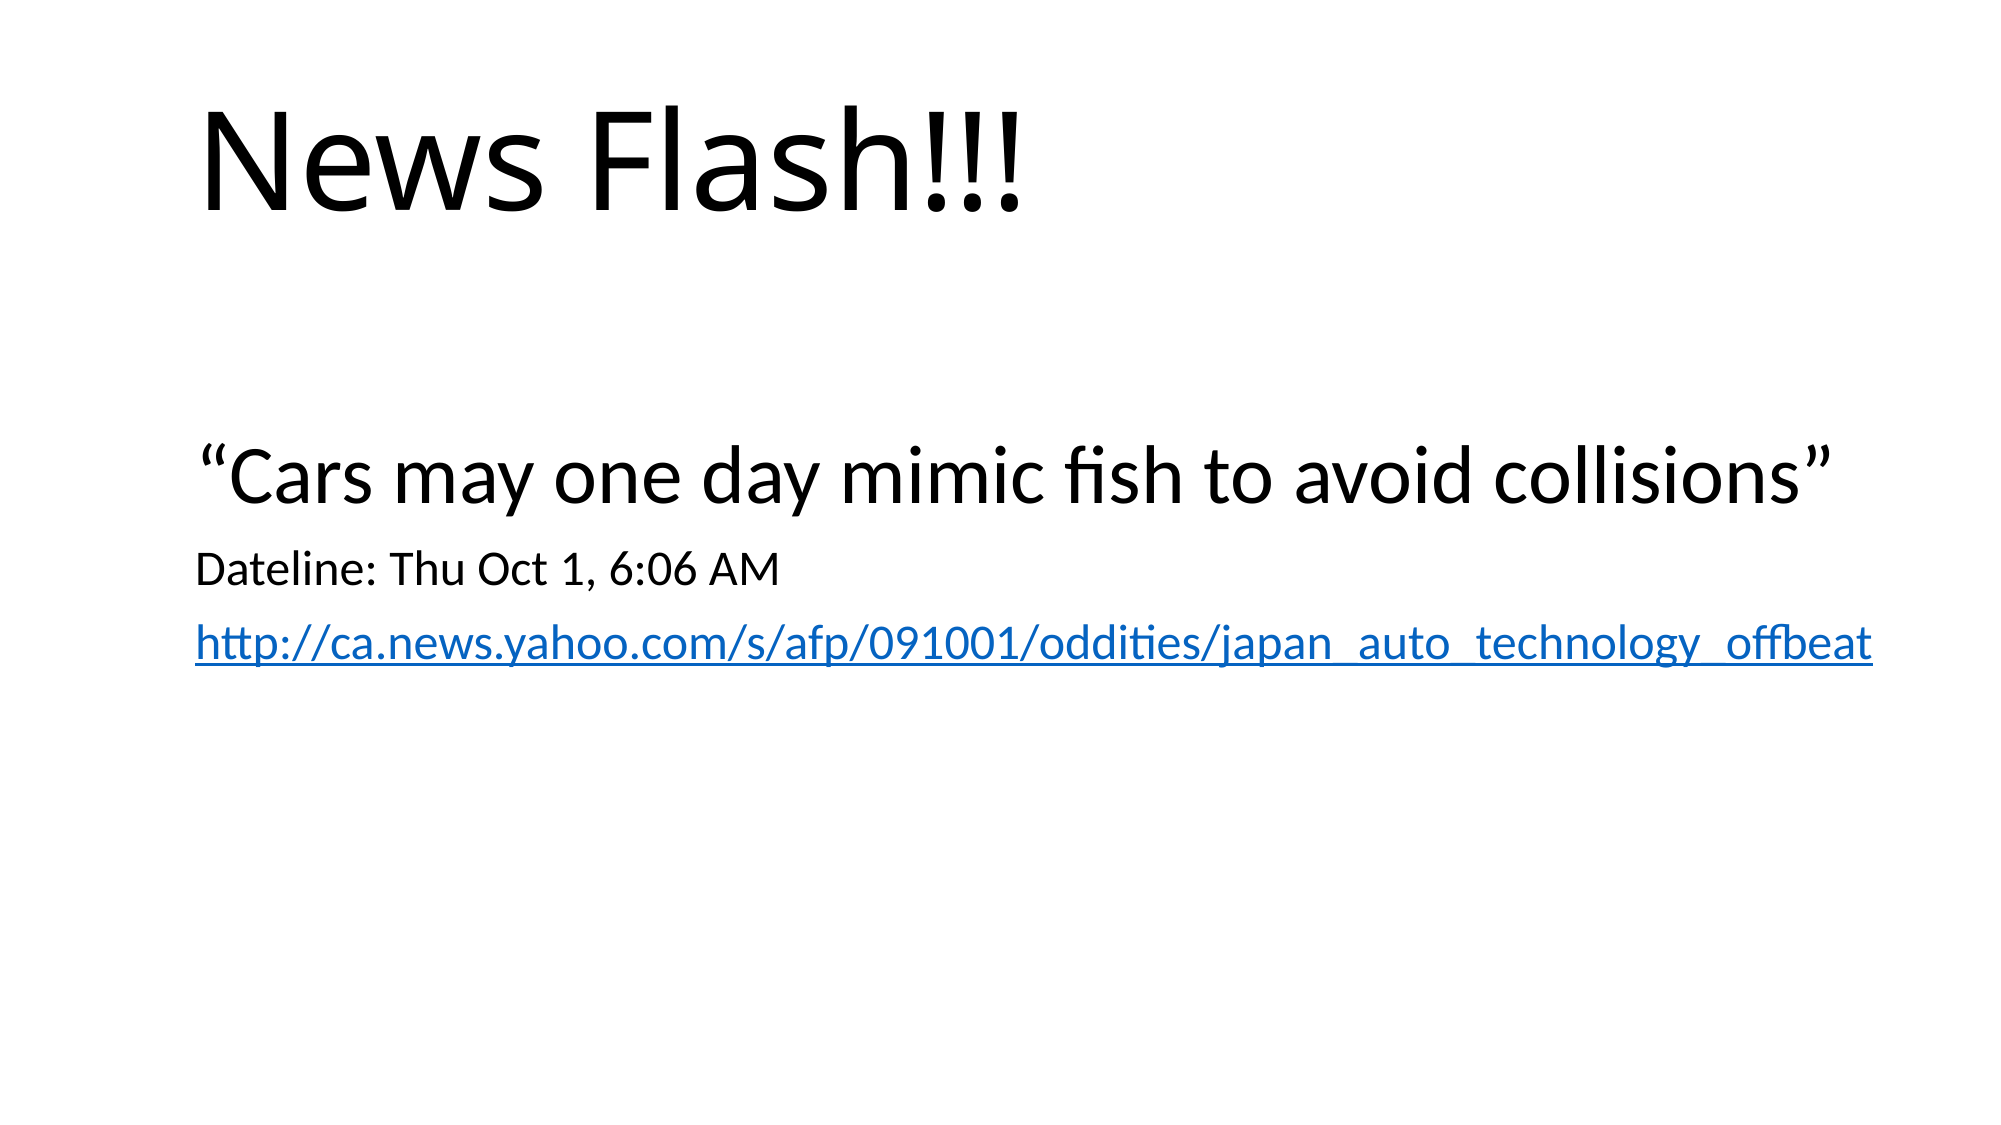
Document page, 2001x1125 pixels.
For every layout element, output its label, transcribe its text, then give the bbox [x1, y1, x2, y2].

list “Cars may one day mimic fish to avoid collisions” Dateline: Thu Oct 1, 6:06 AM http://ca.news.yahoo.com/s/afp/091001/oddities/japan_auto_technology_offbeat [179, 302, 1909, 963]
title News Flash!!! [179, 47, 1909, 285]
